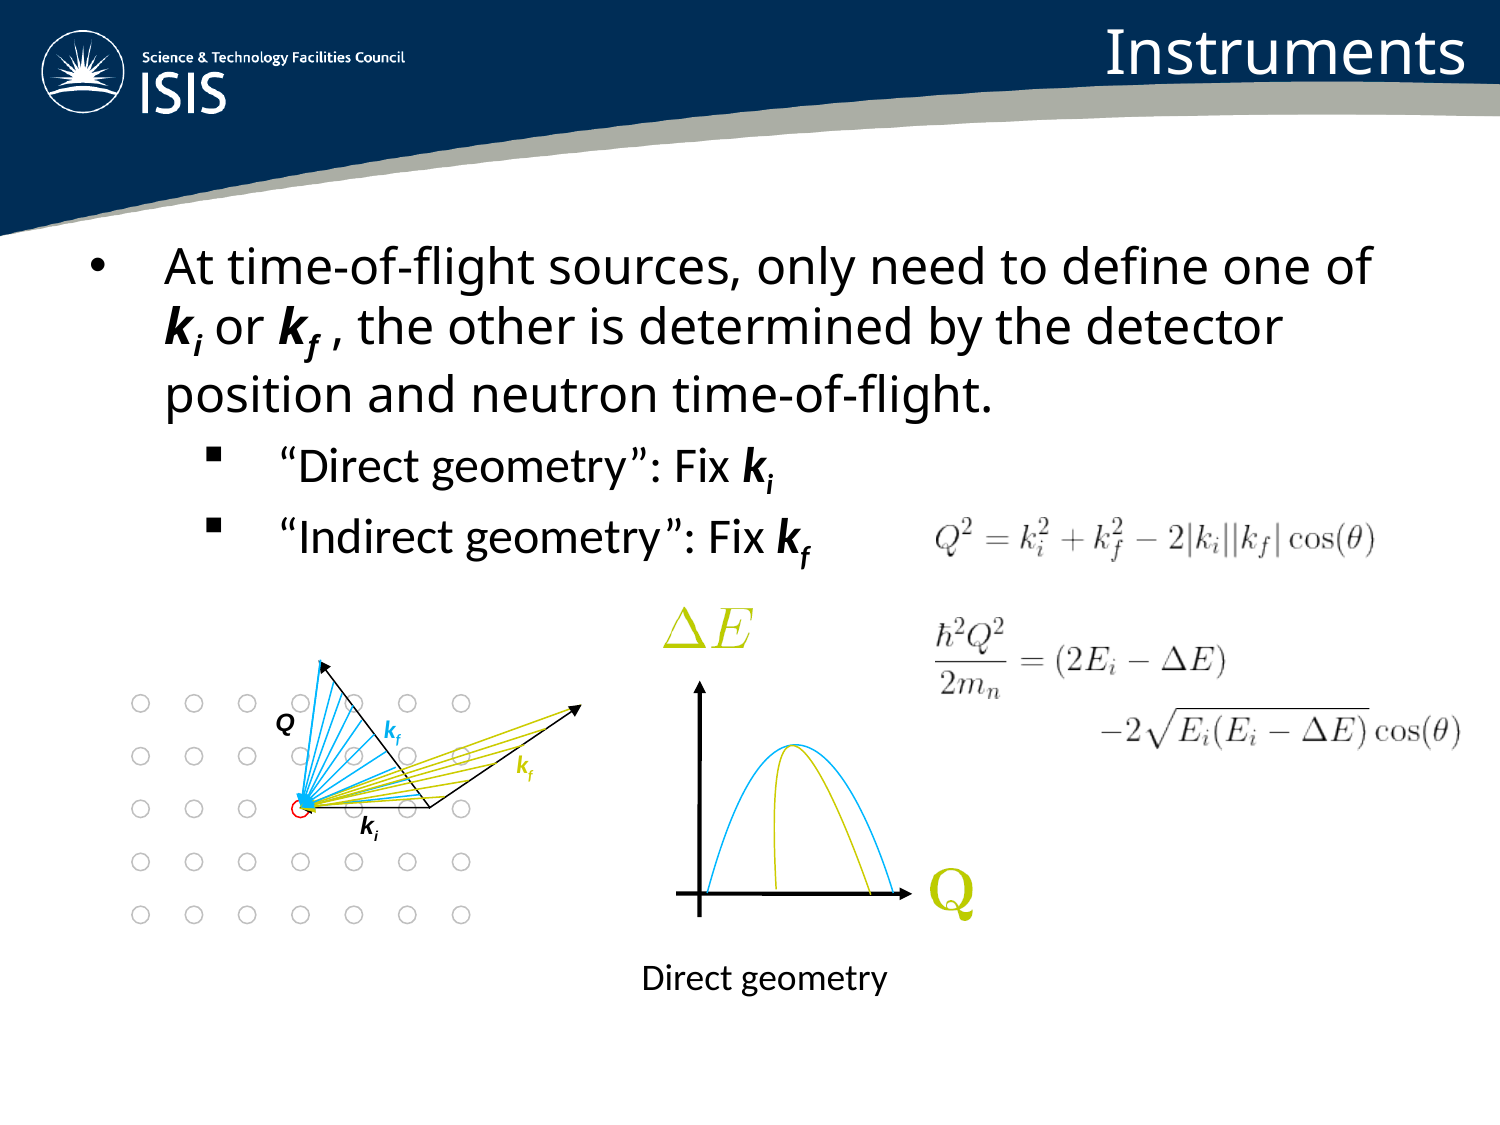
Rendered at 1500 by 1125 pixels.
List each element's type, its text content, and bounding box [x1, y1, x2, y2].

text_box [935, 617, 1461, 751]
text_box Instruments [442, 3, 1483, 96]
picture [0, 0, 1500, 302]
list At time-of-flight sources, only need to define one of ki or kf , the other is determined by the detector position and neutron time-of-flight. “Direct geometry”: Fix ki “Indirect geometry”: Fix kf [75, 226, 1425, 1090]
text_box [626, 559, 986, 1006]
picture [936, 517, 1375, 562]
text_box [131, 641, 598, 924]
